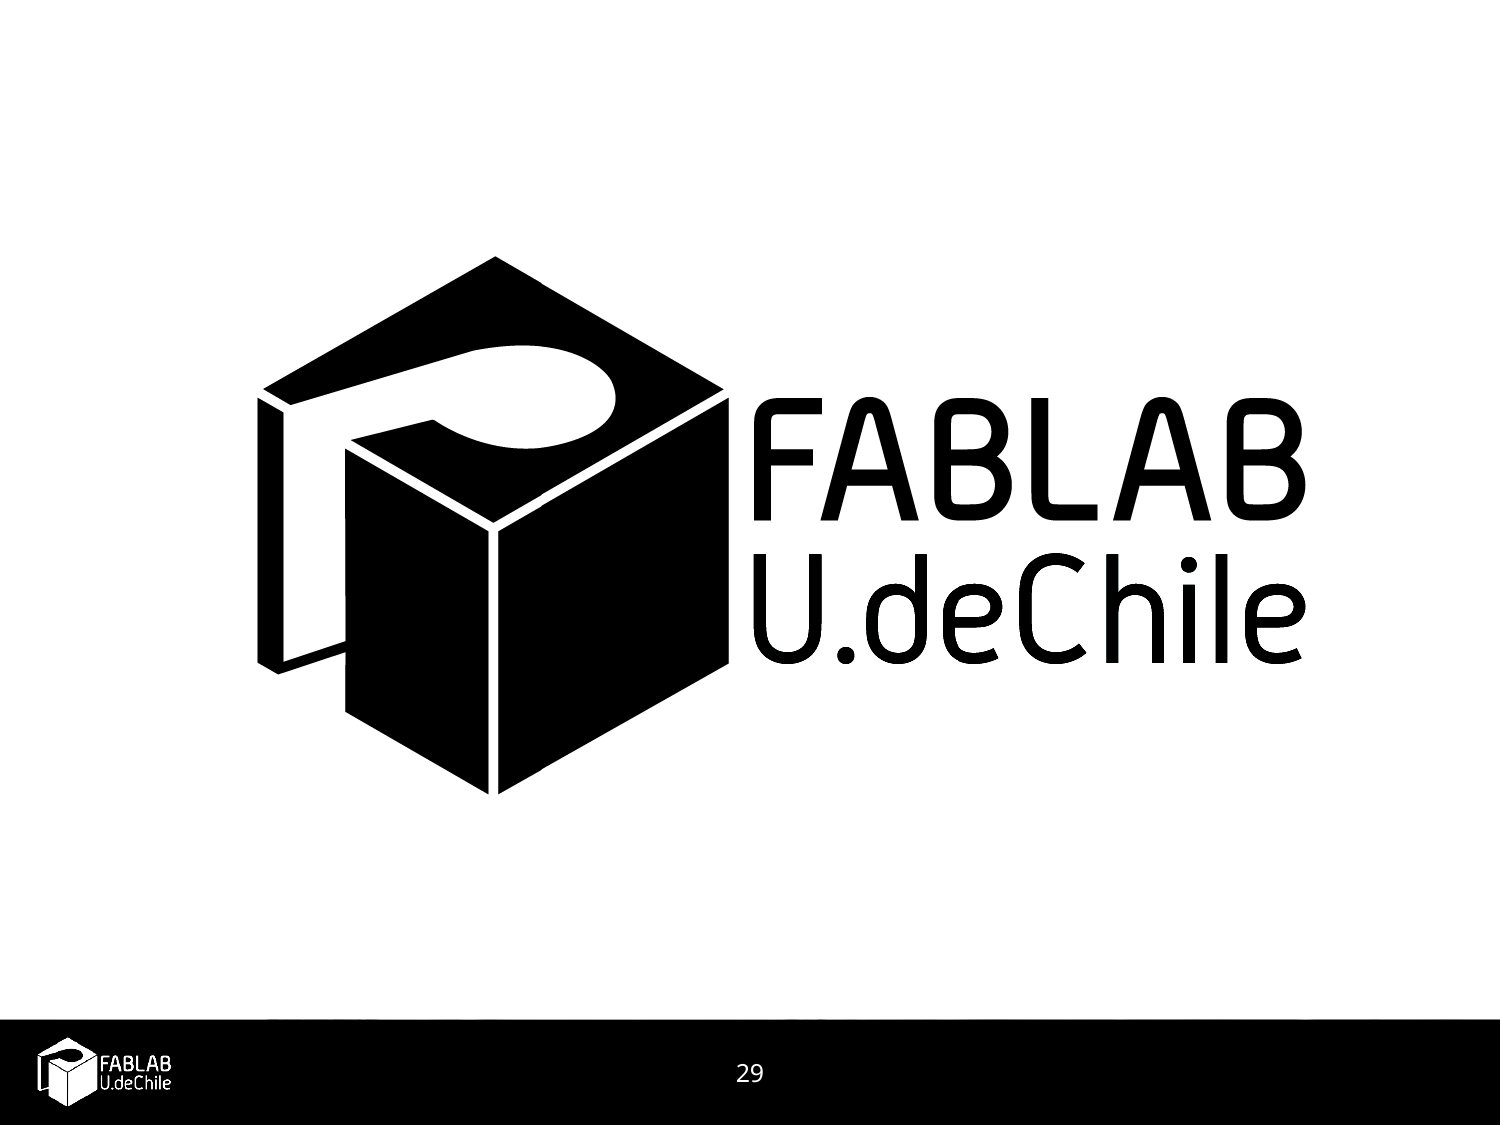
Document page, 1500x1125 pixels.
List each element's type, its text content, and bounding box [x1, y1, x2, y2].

slide_number 29 [581, 1045, 919, 1105]
picture [231, 237, 1333, 807]
picture [33, 1035, 174, 1110]
